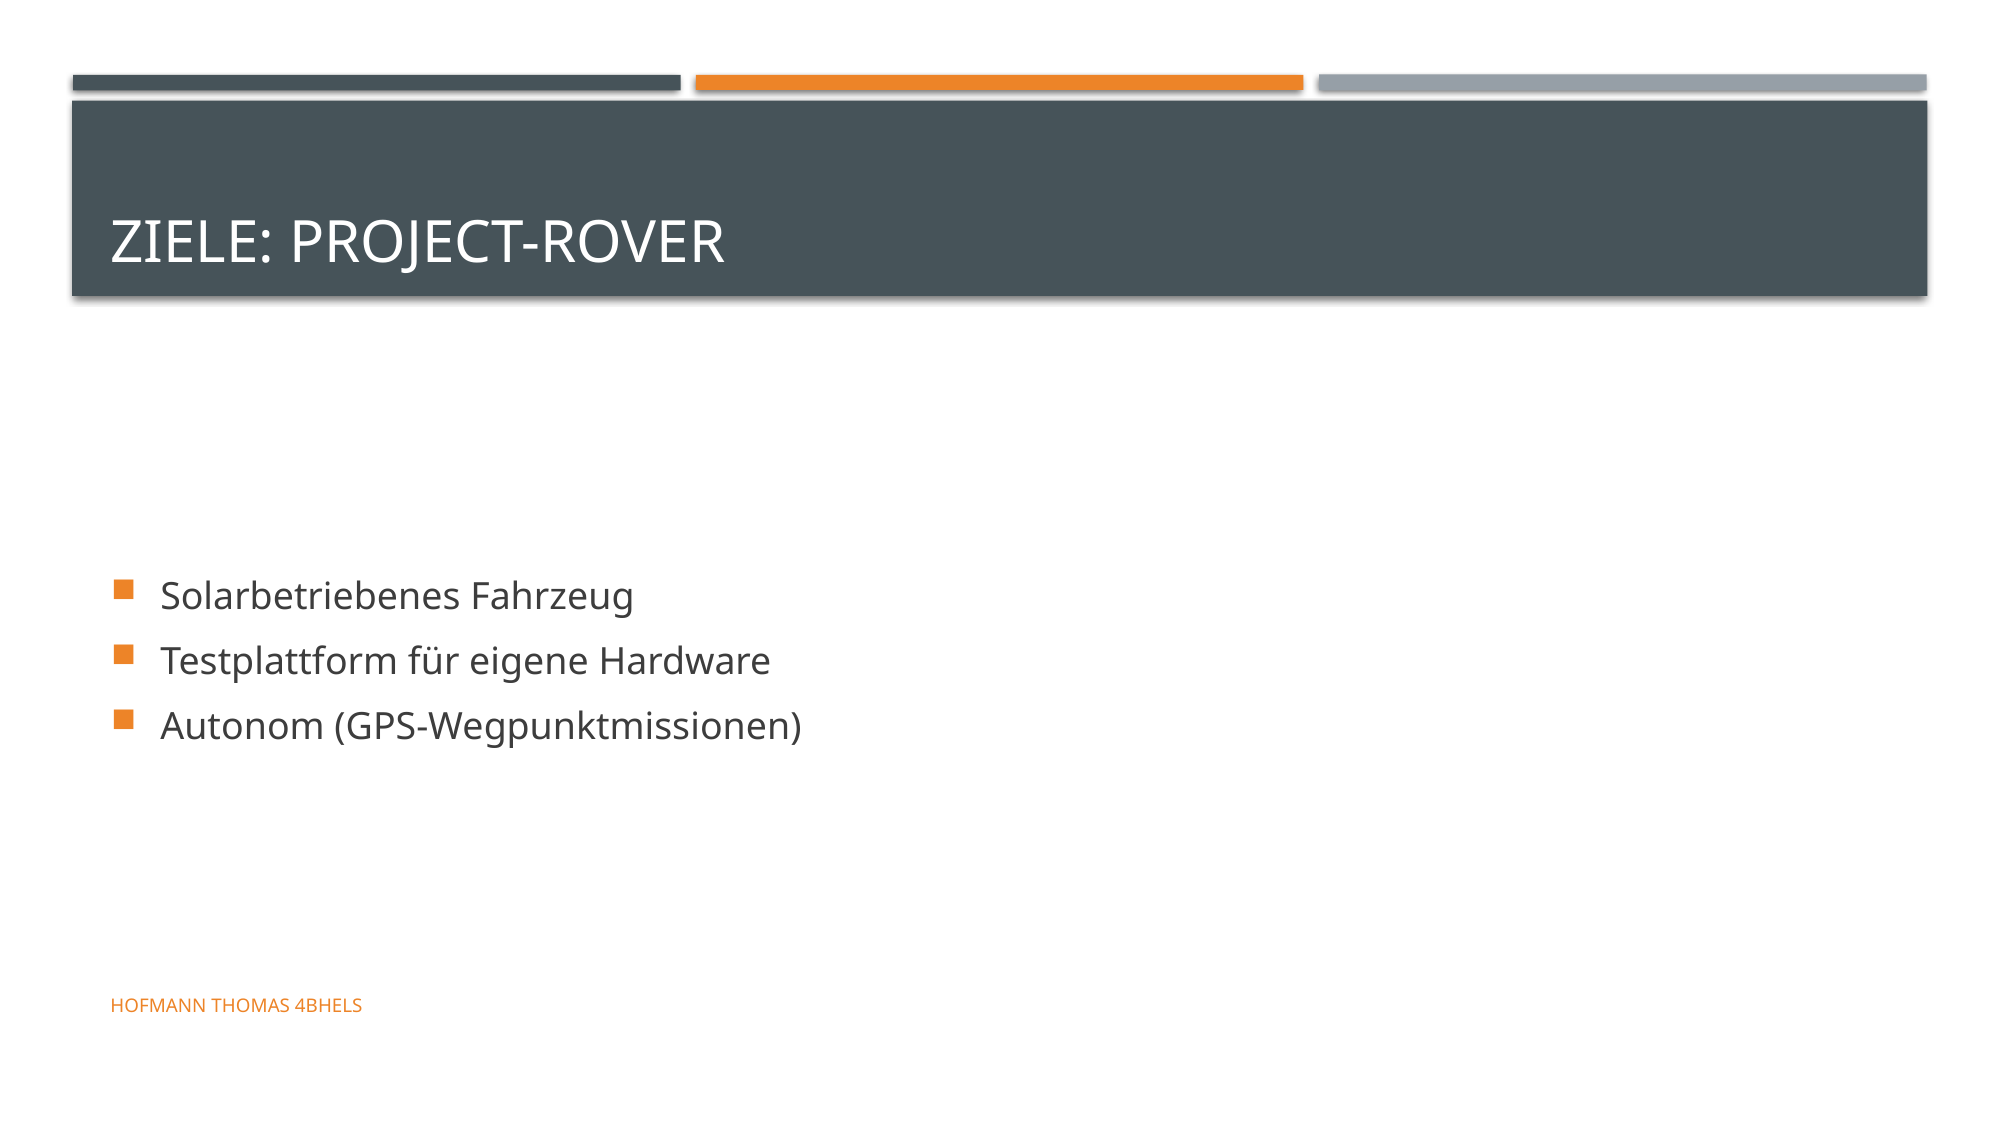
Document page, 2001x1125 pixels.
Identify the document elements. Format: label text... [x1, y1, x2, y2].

title Ziele: Project-Rover [95, 115, 1905, 282]
footer Hofmann Thomas 4BHELS [95, 976, 1230, 1037]
list Solarbetriebenes Fahrzeug Testplattform für eigene Hardware Autonom (GPS-Wegpunktmissionen) [95, 357, 1905, 962]
